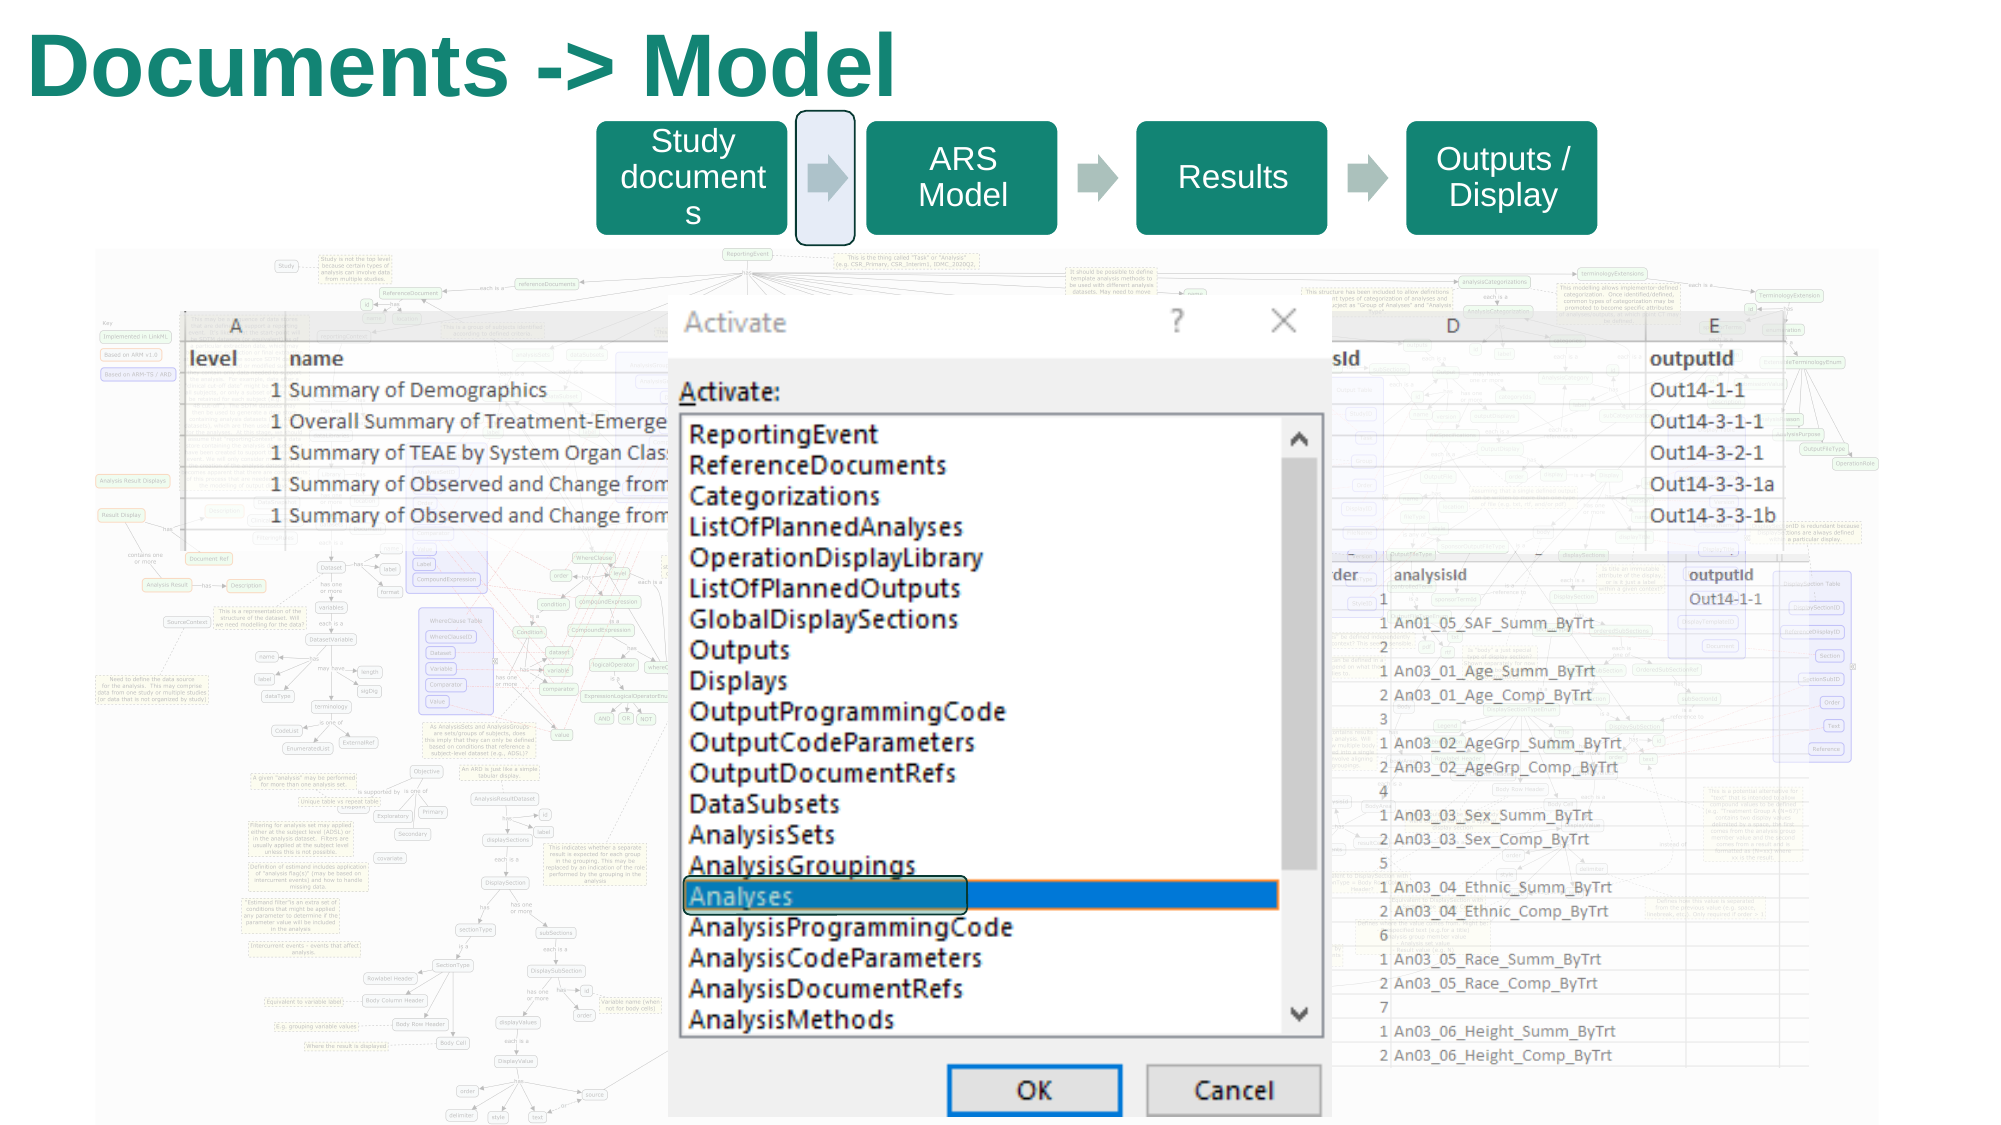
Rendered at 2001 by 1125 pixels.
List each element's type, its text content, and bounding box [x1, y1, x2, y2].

picture [95, 248, 1879, 1125]
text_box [594, 44, 1600, 311]
text_box Documents -> Model [0, 0, 1021, 122]
